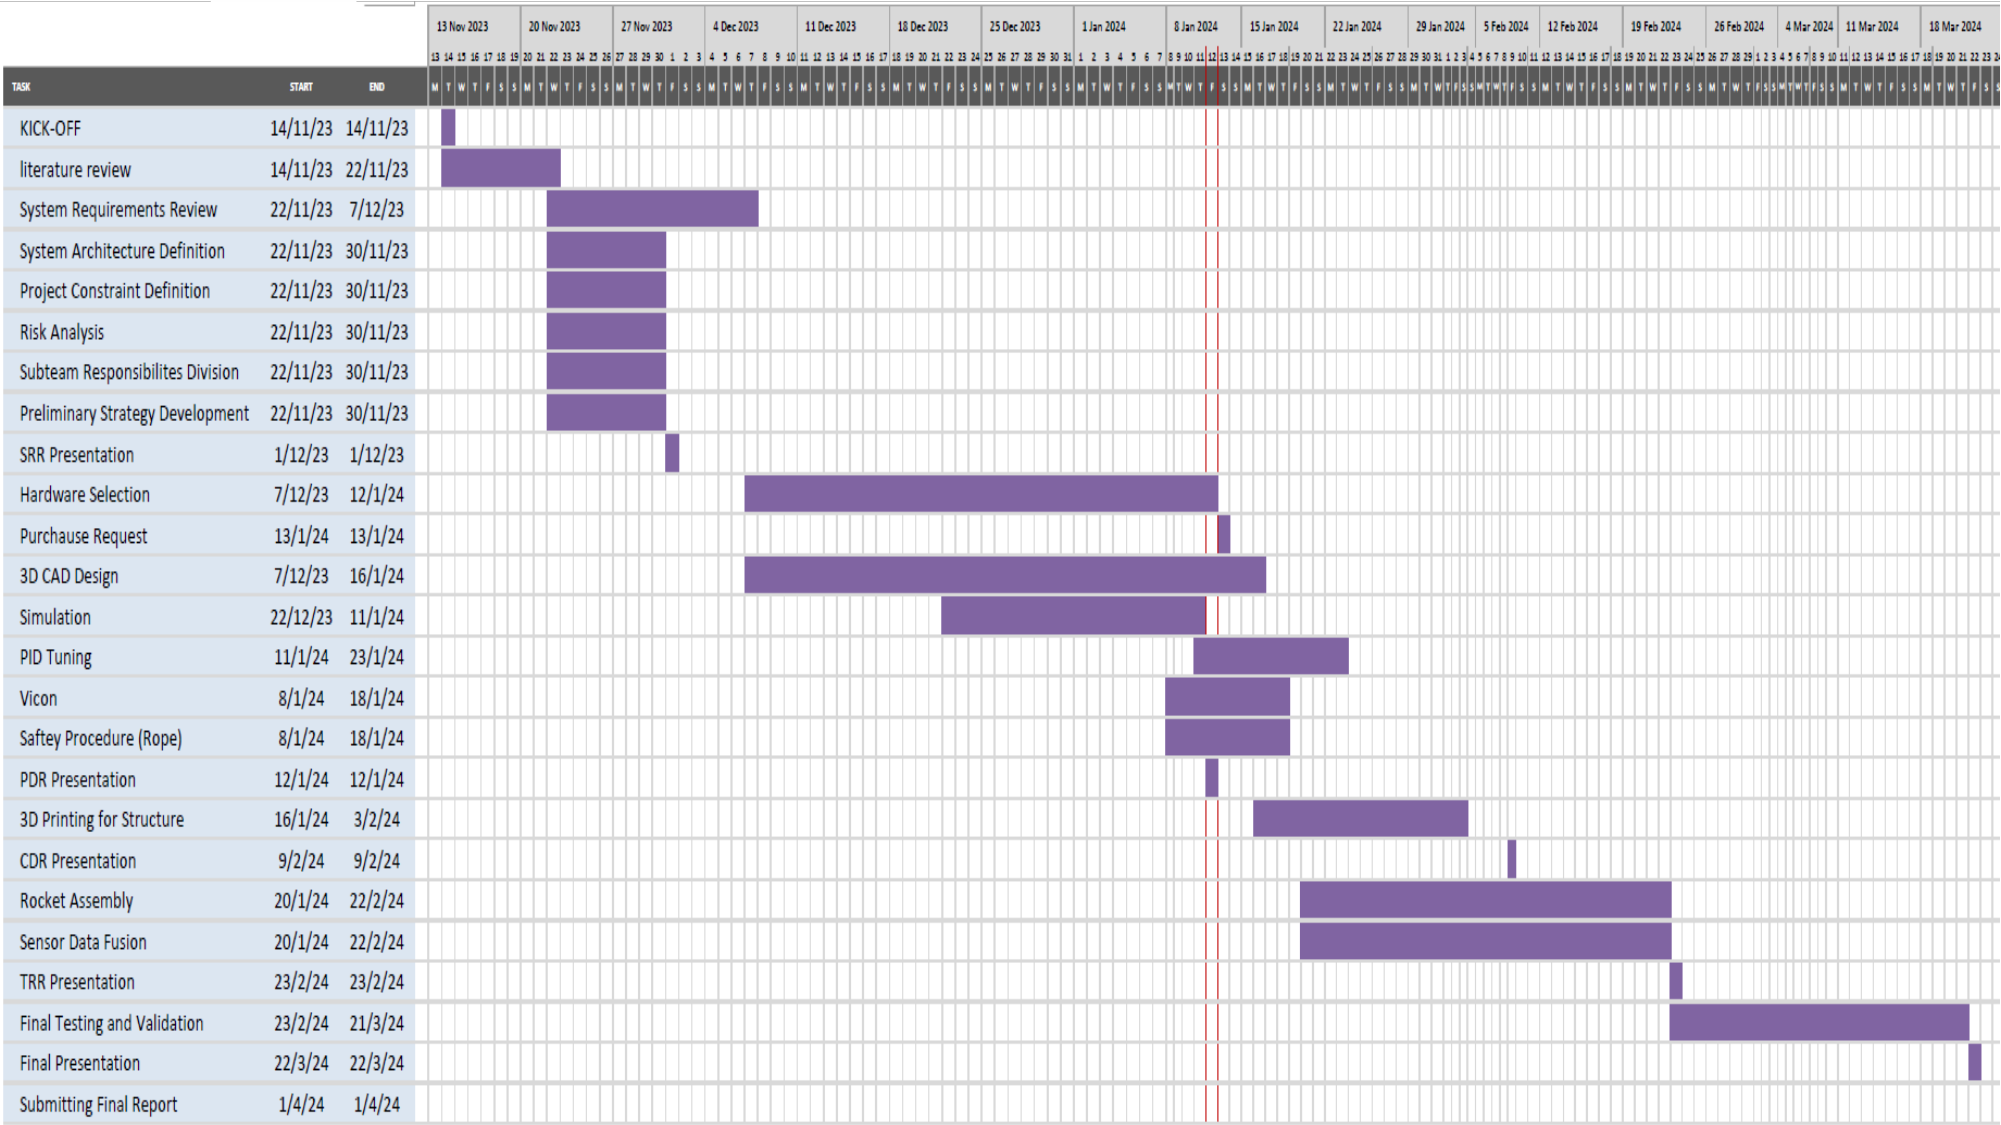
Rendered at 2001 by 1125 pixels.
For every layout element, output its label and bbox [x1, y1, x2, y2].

list [0, 0, 2000, 1125]
